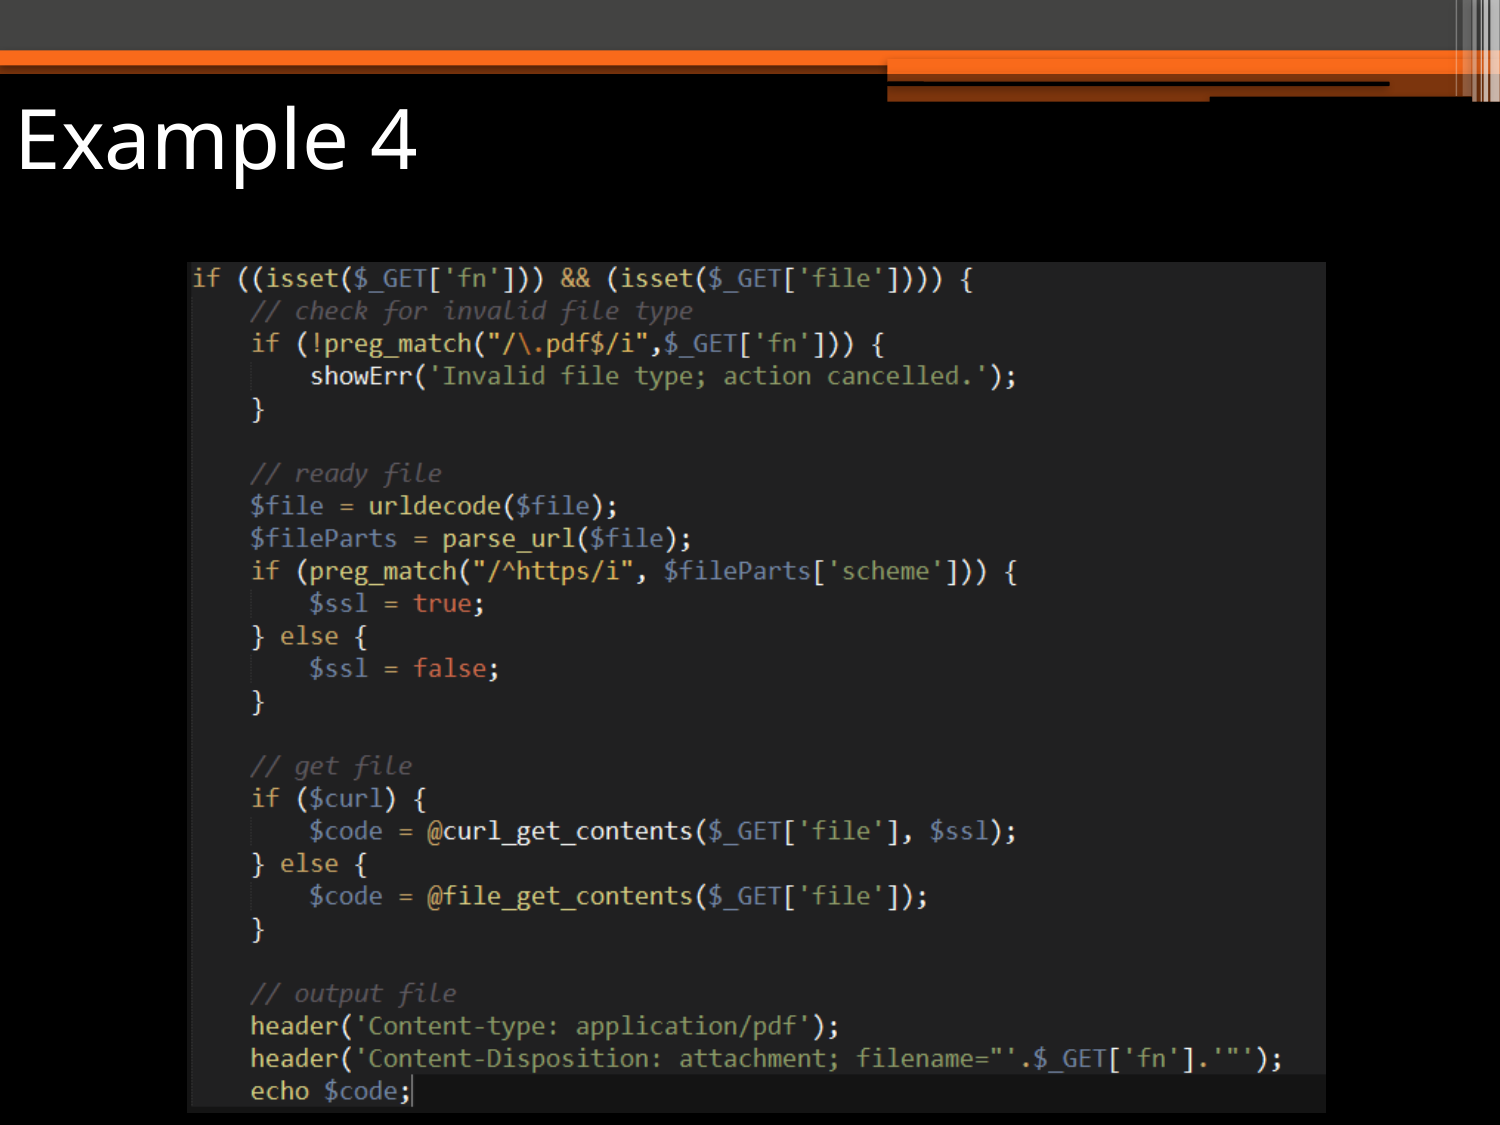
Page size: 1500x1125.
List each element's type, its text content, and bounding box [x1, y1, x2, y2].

title Example 4 [0, 48, 1350, 224]
picture [187, 262, 1326, 1113]
